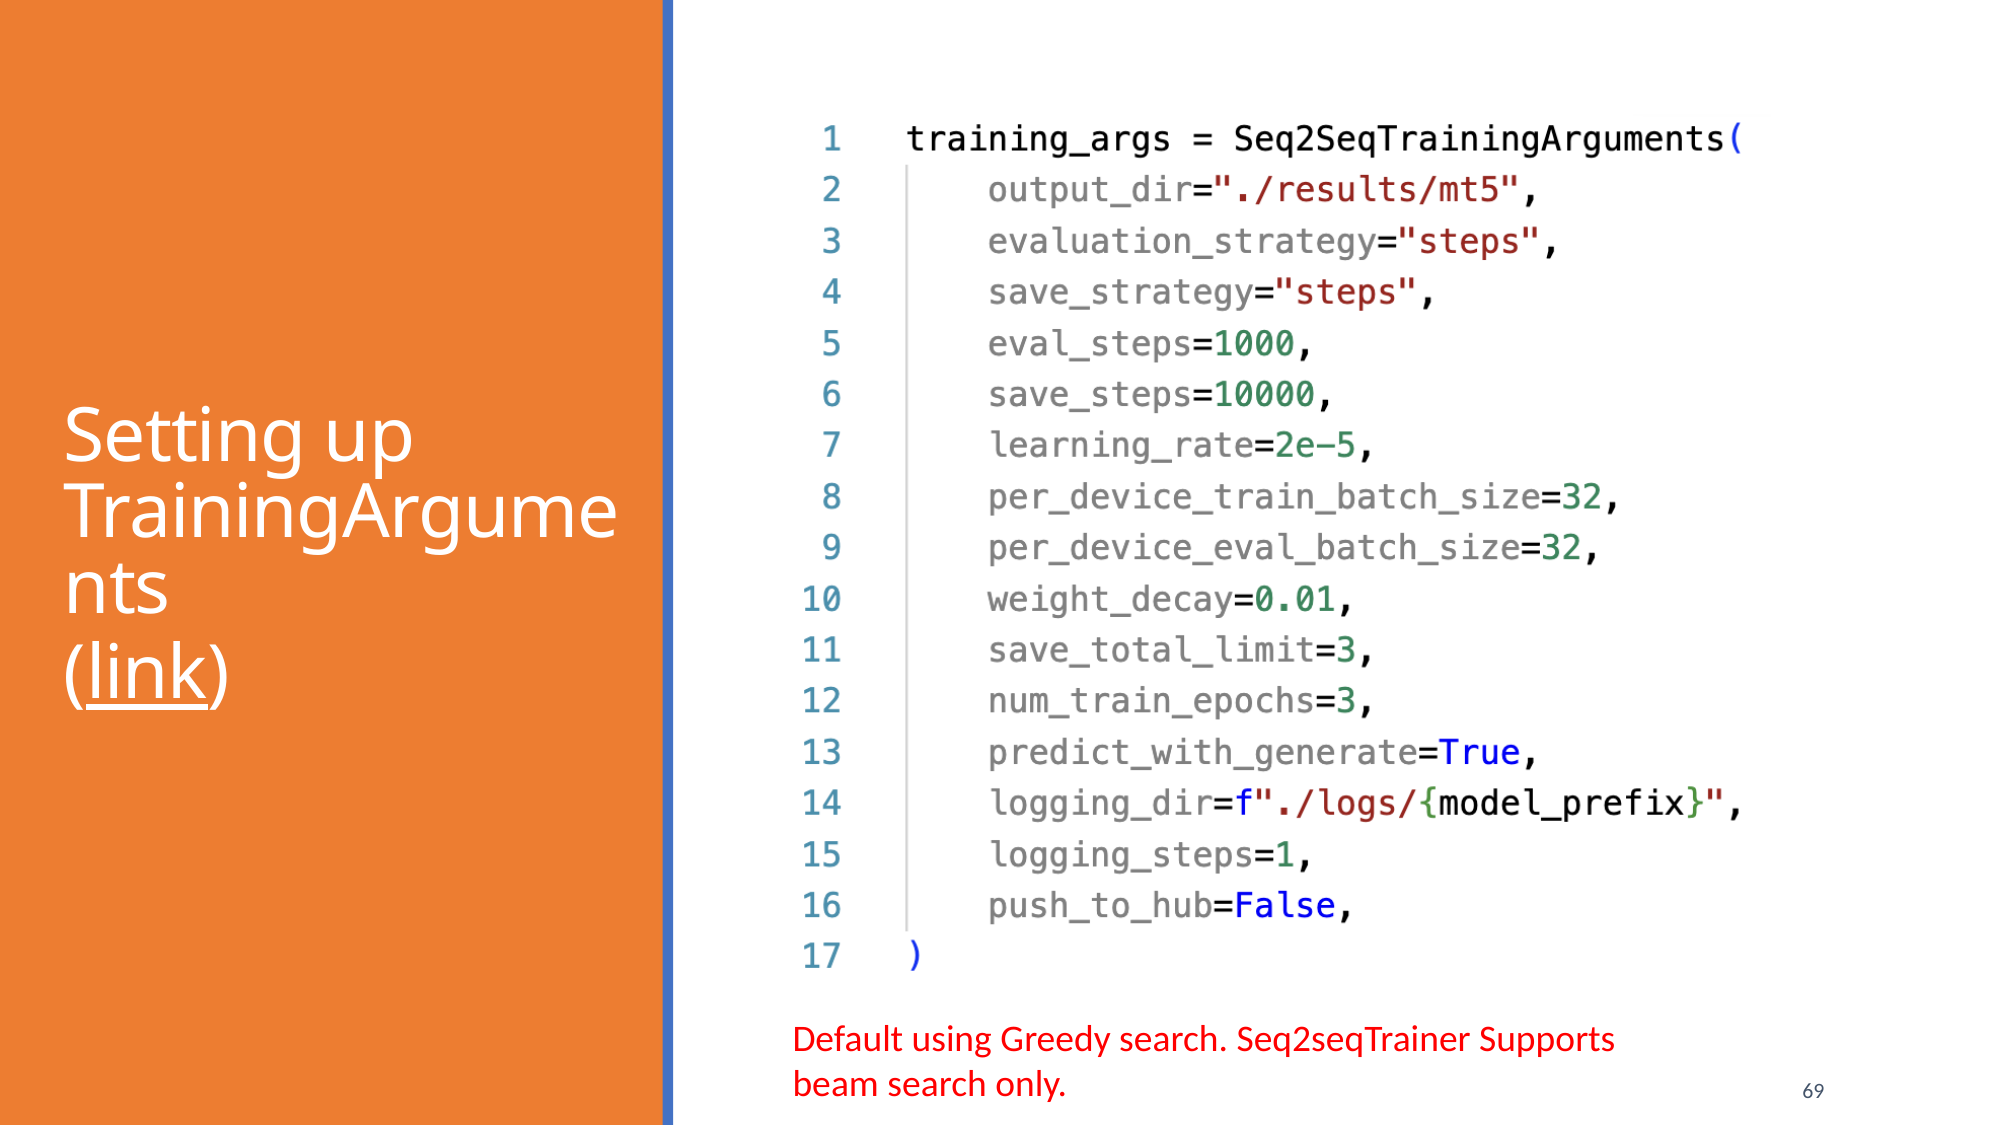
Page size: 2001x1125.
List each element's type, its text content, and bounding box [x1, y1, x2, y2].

slide_number 69 [1624, 1059, 1840, 1120]
title Setting up TrainingArguments (link) [48, 254, 644, 724]
picture [798, 113, 1771, 977]
text_box Default using Greedy search. Seq2seqTrainer Supports beam search only. [777, 1006, 1692, 1112]
